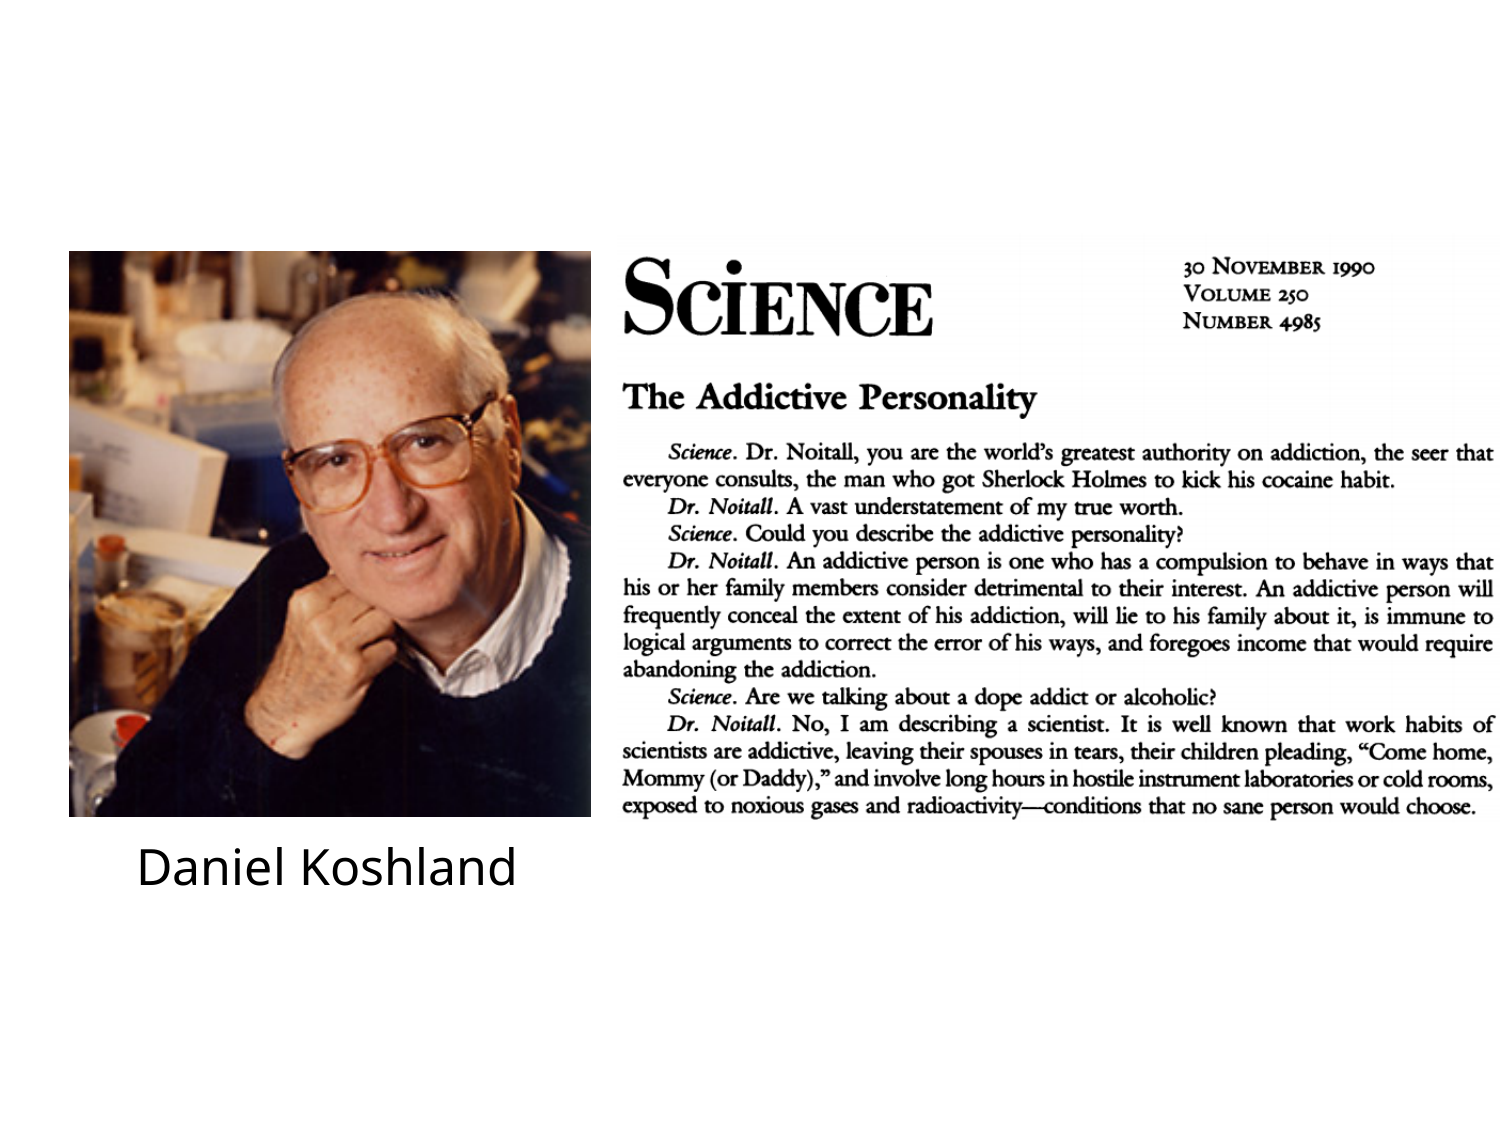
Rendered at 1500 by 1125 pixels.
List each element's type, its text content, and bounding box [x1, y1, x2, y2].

picture [69, 251, 591, 817]
picture [617, 232, 1500, 823]
text_box Daniel Koshland [95, 828, 559, 904]
